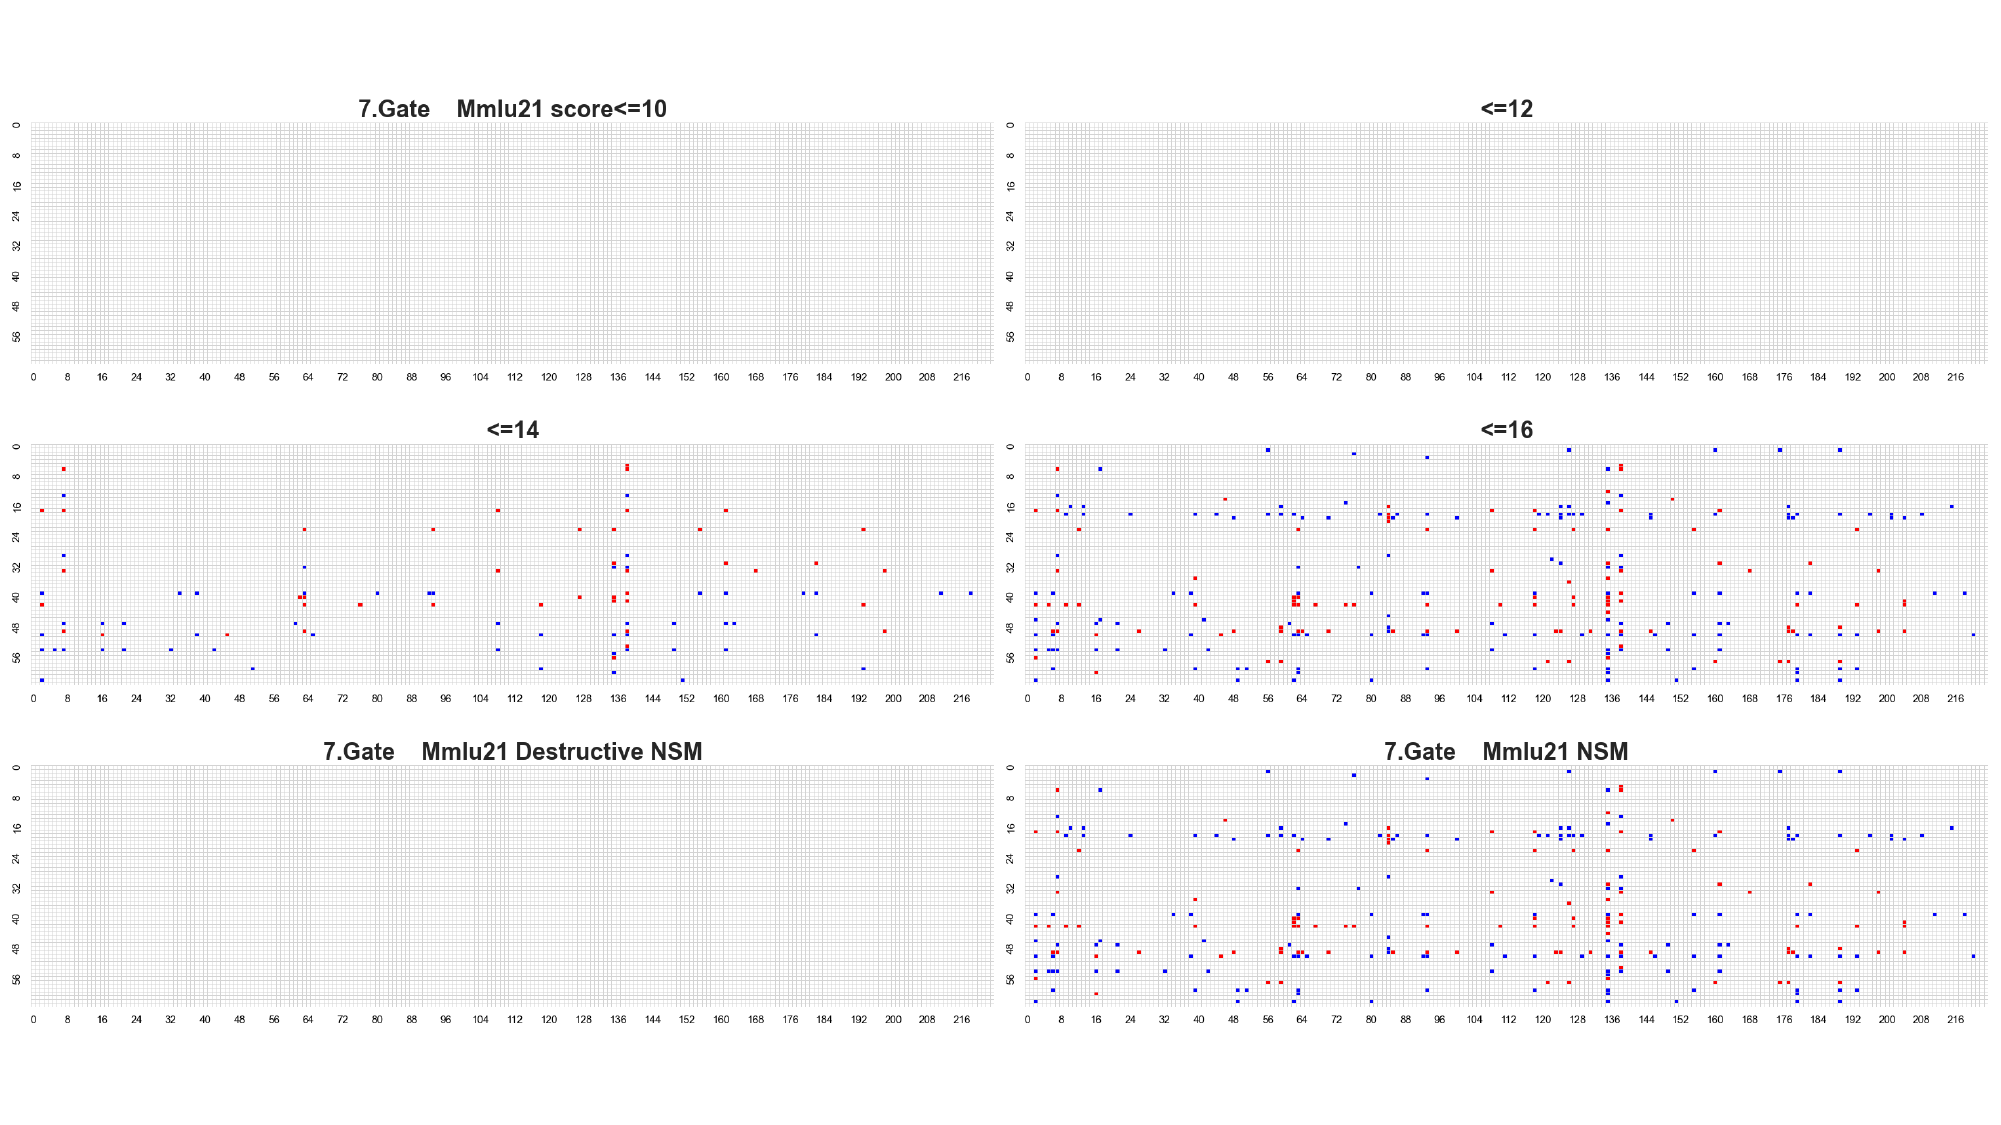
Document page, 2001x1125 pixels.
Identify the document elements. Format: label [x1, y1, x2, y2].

picture [0, 87, 2000, 1037]
